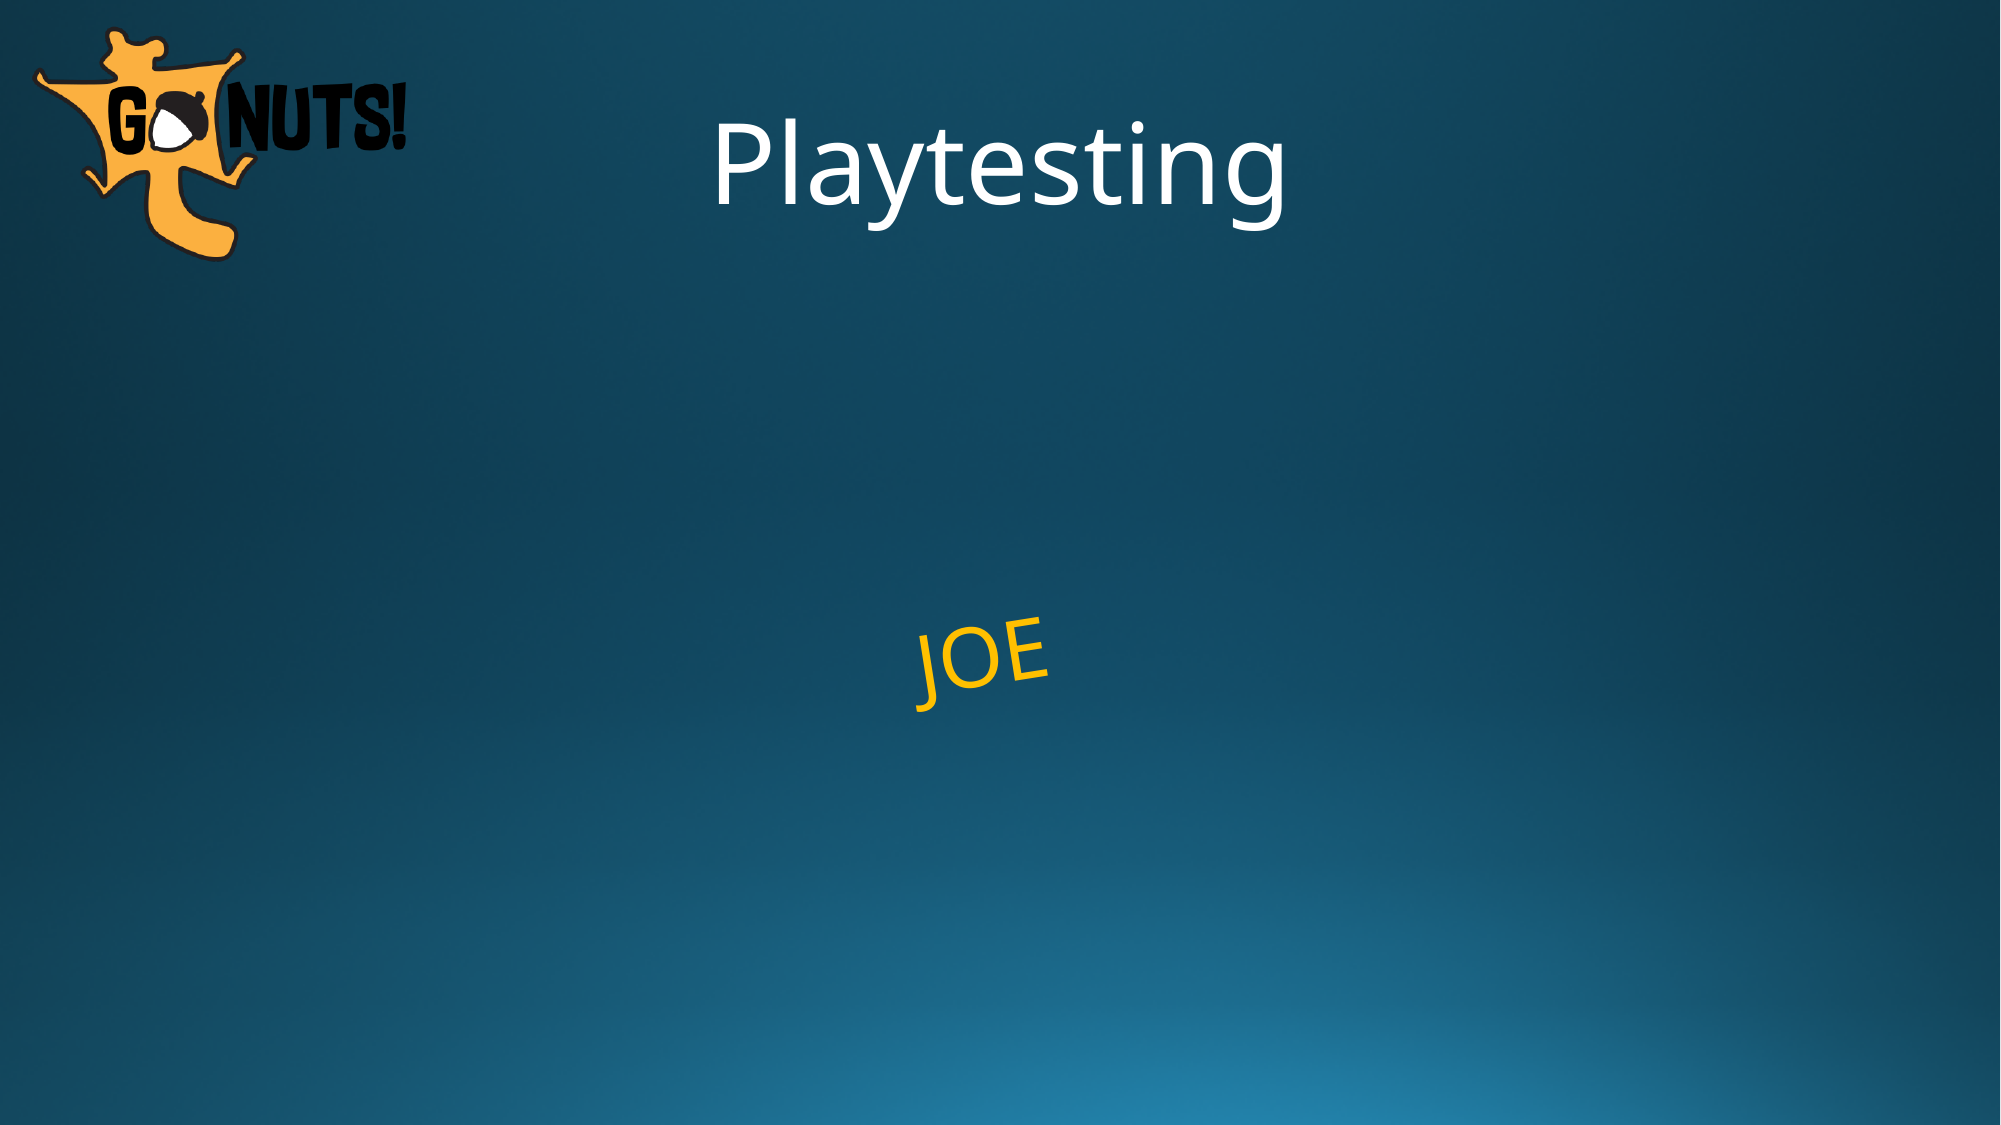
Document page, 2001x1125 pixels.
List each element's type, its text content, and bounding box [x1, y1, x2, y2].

picture [0, 0, 2001, 1125]
title Playtesting [137, 59, 1863, 278]
text_box JOE [892, 582, 1073, 722]
